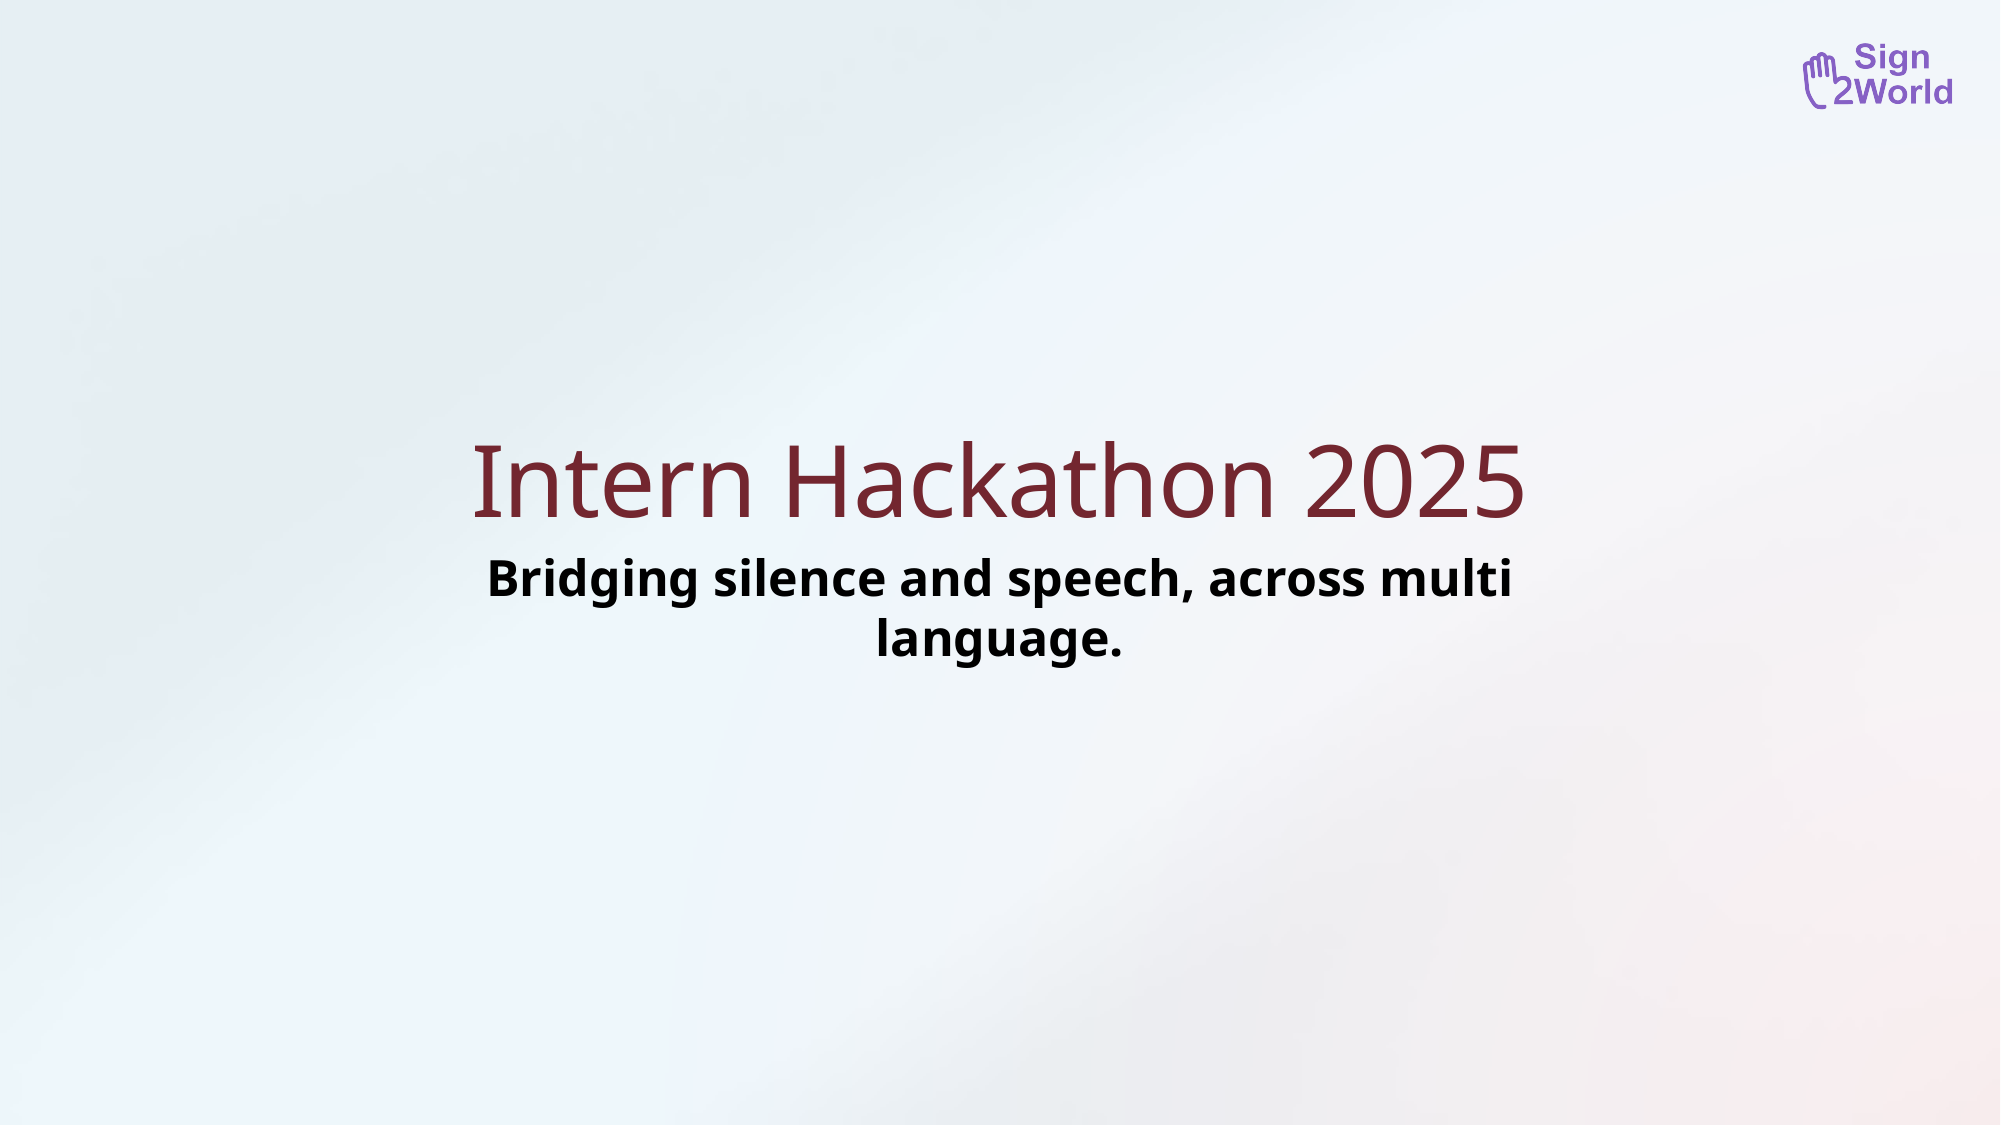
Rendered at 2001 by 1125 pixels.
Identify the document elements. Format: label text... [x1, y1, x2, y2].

title Intern Hackathon 2025 [96, 417, 1904, 605]
text_box Bridging silence and speech, across multi language. [368, 545, 1632, 667]
picture [0, 0, 2001, 1125]
